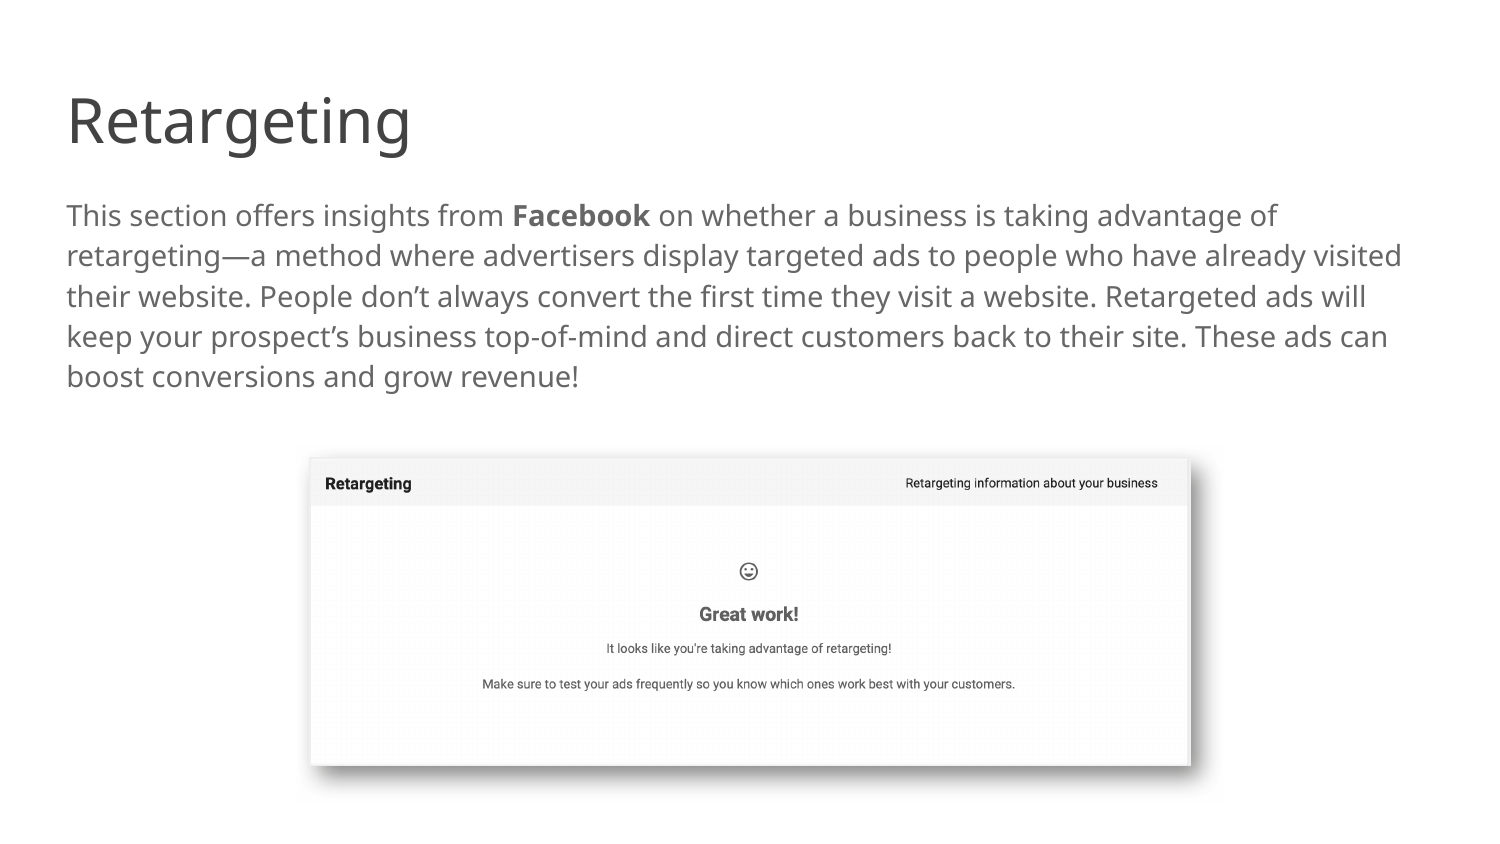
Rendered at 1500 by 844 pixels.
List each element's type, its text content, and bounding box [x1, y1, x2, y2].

picture [310, 458, 1190, 766]
text_box This section offers insights from Facebook on whether a business is taking advantage of retargeting—a method where advertisers display targeted ads to people who have already visited their website. People don’t always convert the first time they visit a website. Retargeted ads will keep your prospect’s business top-of-mind and direct customers back to their site. These ads can boost conversions and grow revenue! [51, 177, 1445, 430]
text_box Retargeting [51, 66, 1445, 177]
